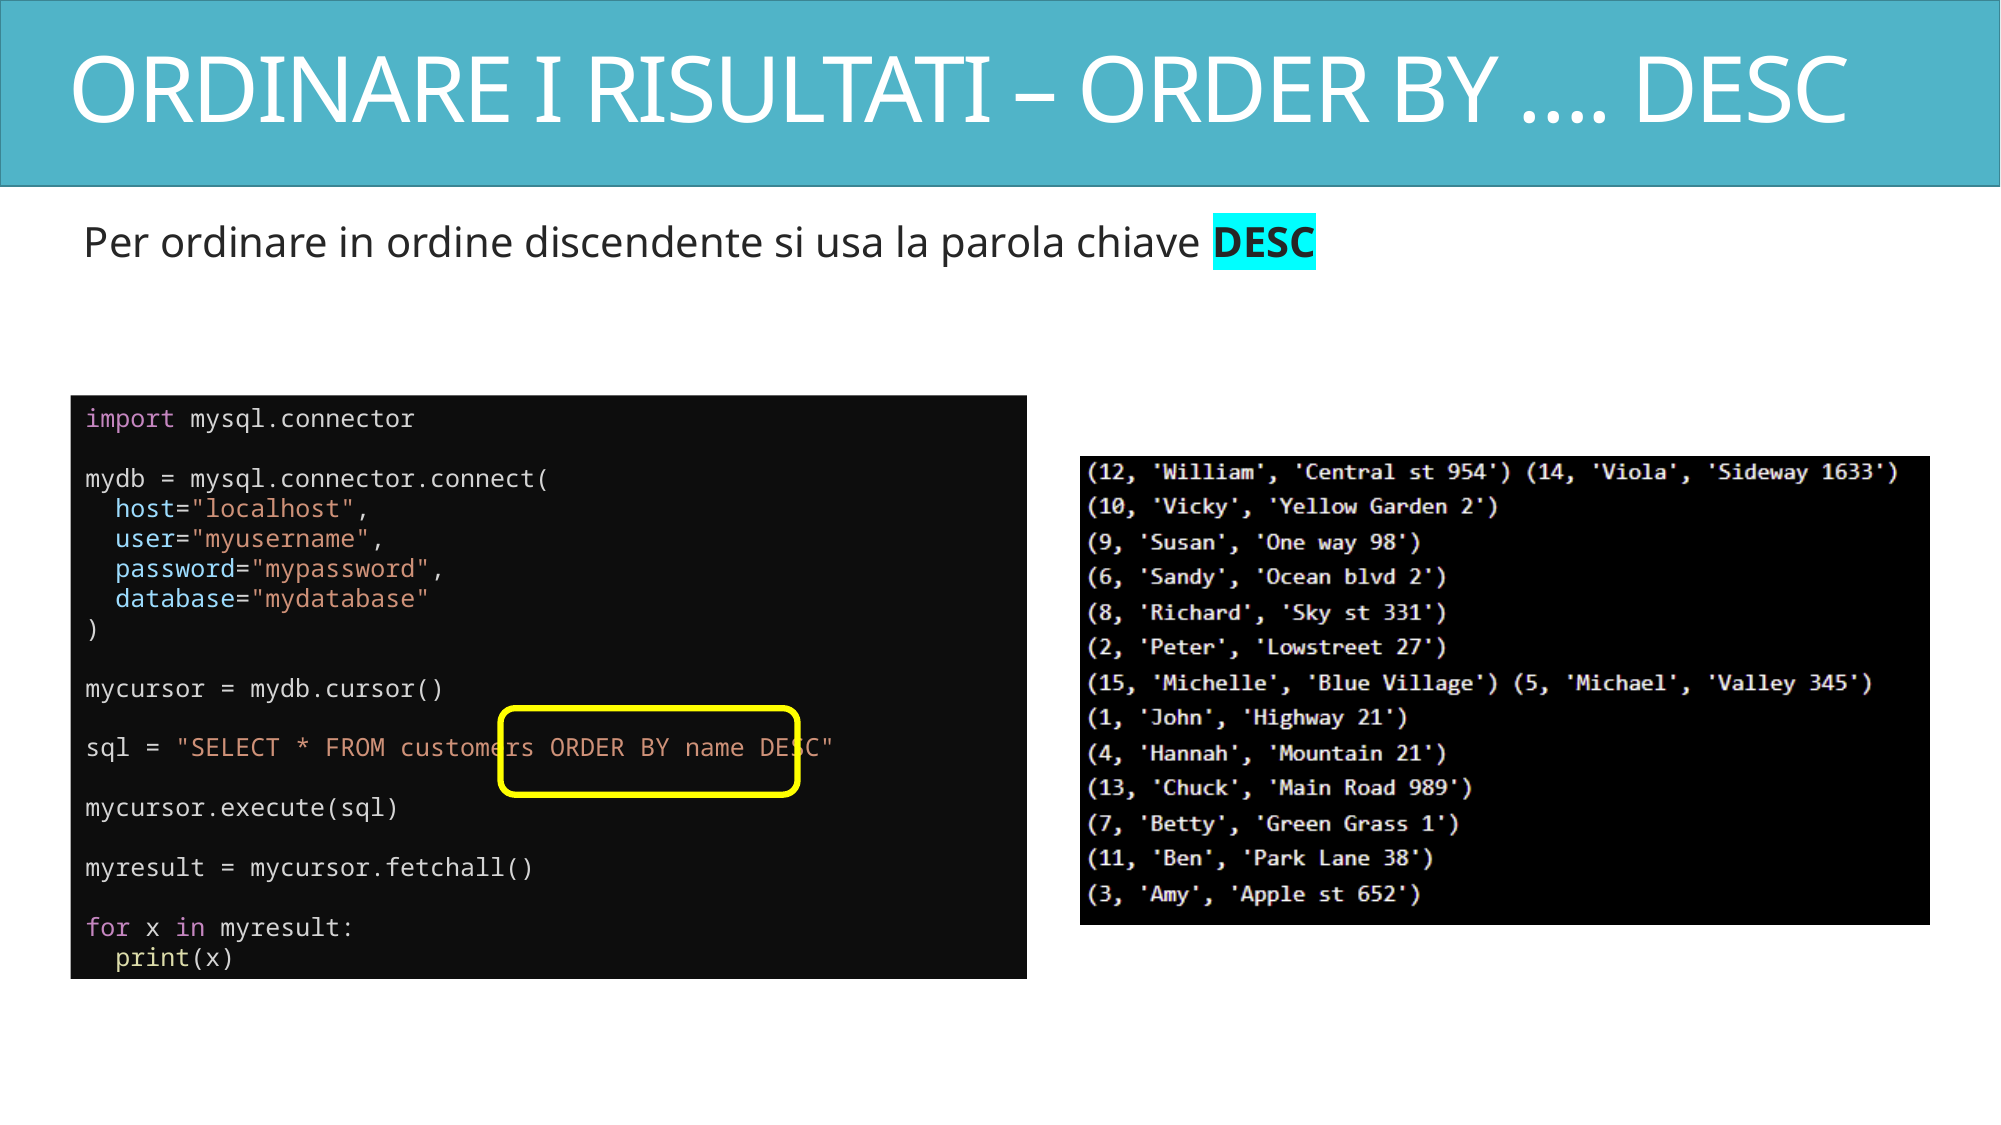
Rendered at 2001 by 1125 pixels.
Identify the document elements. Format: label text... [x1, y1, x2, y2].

list Per ordinare in ordine discendente si usa la parola chiave DESC [53, 208, 1949, 1070]
title ORDINARE I RISULTATI – ORDER BY …. DESC [53, 19, 1949, 170]
text_box [499, 707, 799, 796]
text_box import mysql.connector mydb = mysql.connector.connect( host="localhost", user="myusername", password="mypassword", database="mydatabase" ) mycursor = mydb.cursor() sql = "SELECT * FROM customers ORDER BY name DESC" mycursor.execute(sql) myresult = mycursor.fetchall() for x in myresult: print(x) [70, 395, 1027, 979]
picture [1080, 455, 1930, 926]
